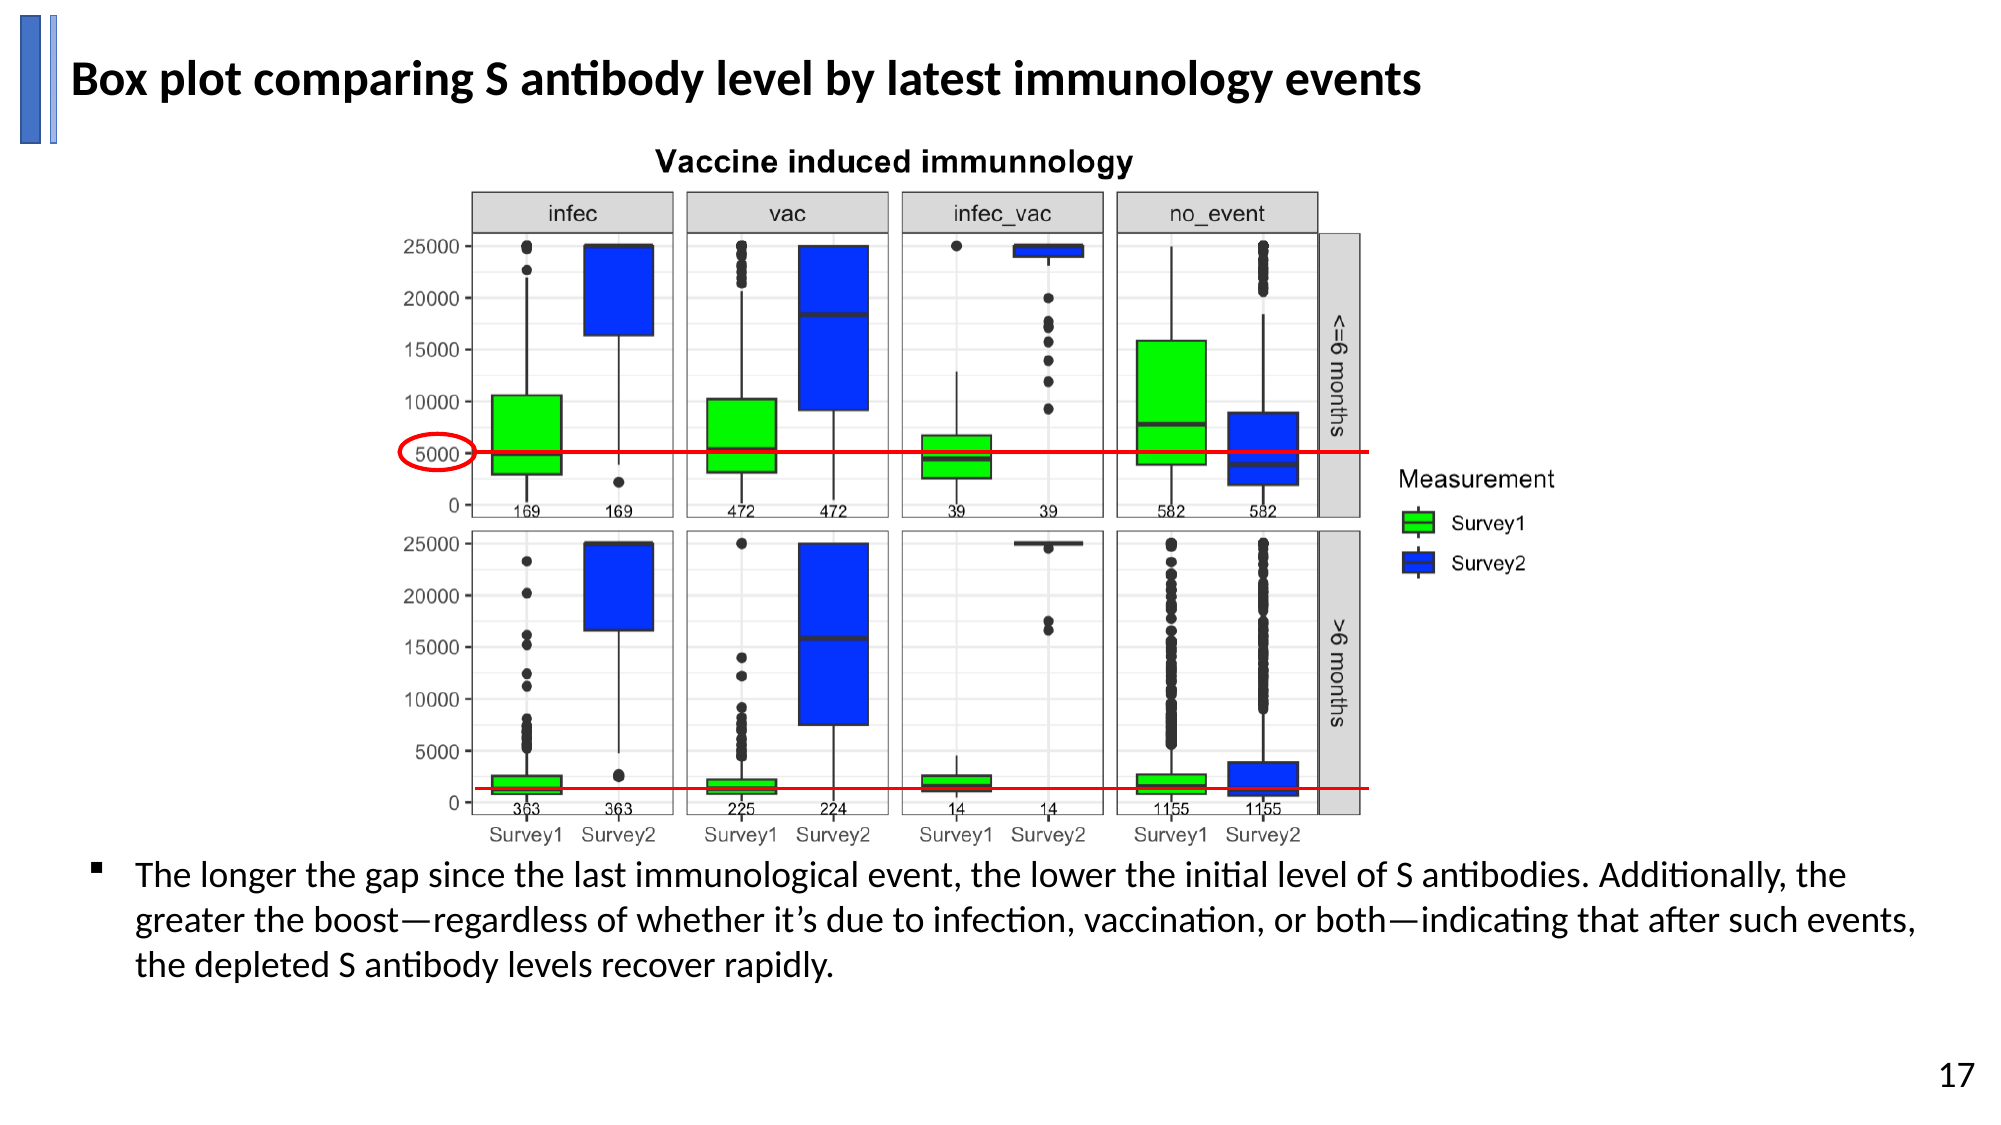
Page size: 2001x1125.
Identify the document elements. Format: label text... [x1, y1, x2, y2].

text_box [50, 15, 57, 144]
text_box 17 [1923, 1042, 1991, 1103]
text_box [20, 15, 41, 144]
picture [399, 139, 1601, 855]
text_box The longer the gap since the last immunological event, the lower the initial level of S antibodies. Additionally, the greater the boost—regardless of whether it’s due to infection, vaccination, or both—indicating that after such events, the depleted S antibody levels recover rapidly. [73, 842, 1943, 993]
text_box Box plot comparing S antibody level by latest immunology events [57, 19, 1869, 140]
